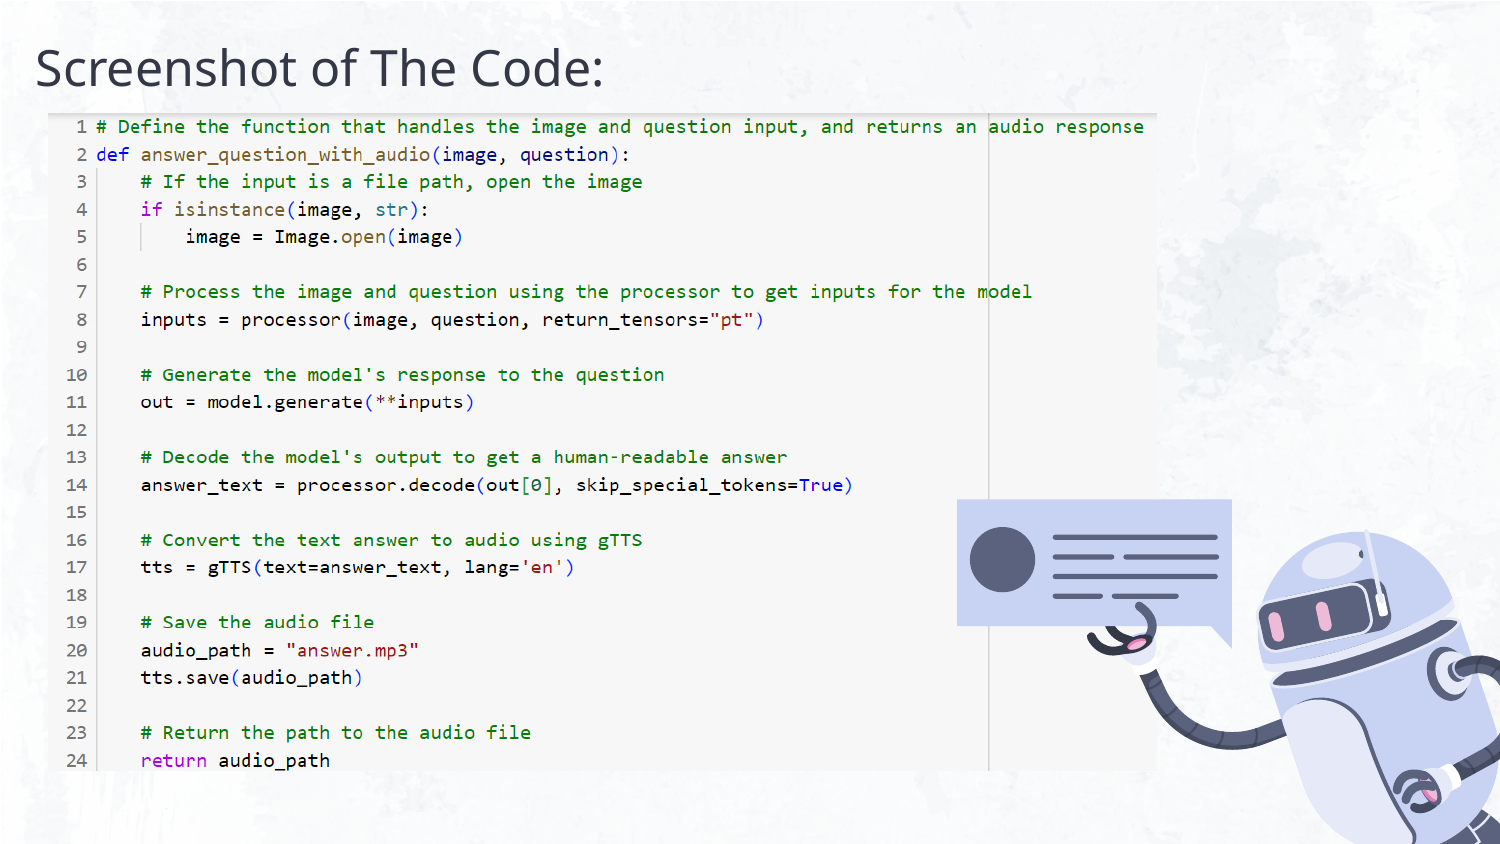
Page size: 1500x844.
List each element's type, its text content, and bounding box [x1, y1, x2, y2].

title Screenshot of The Code: [20, 12, 688, 102]
picture [2, 2, 1500, 844]
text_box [956, 499, 1500, 844]
